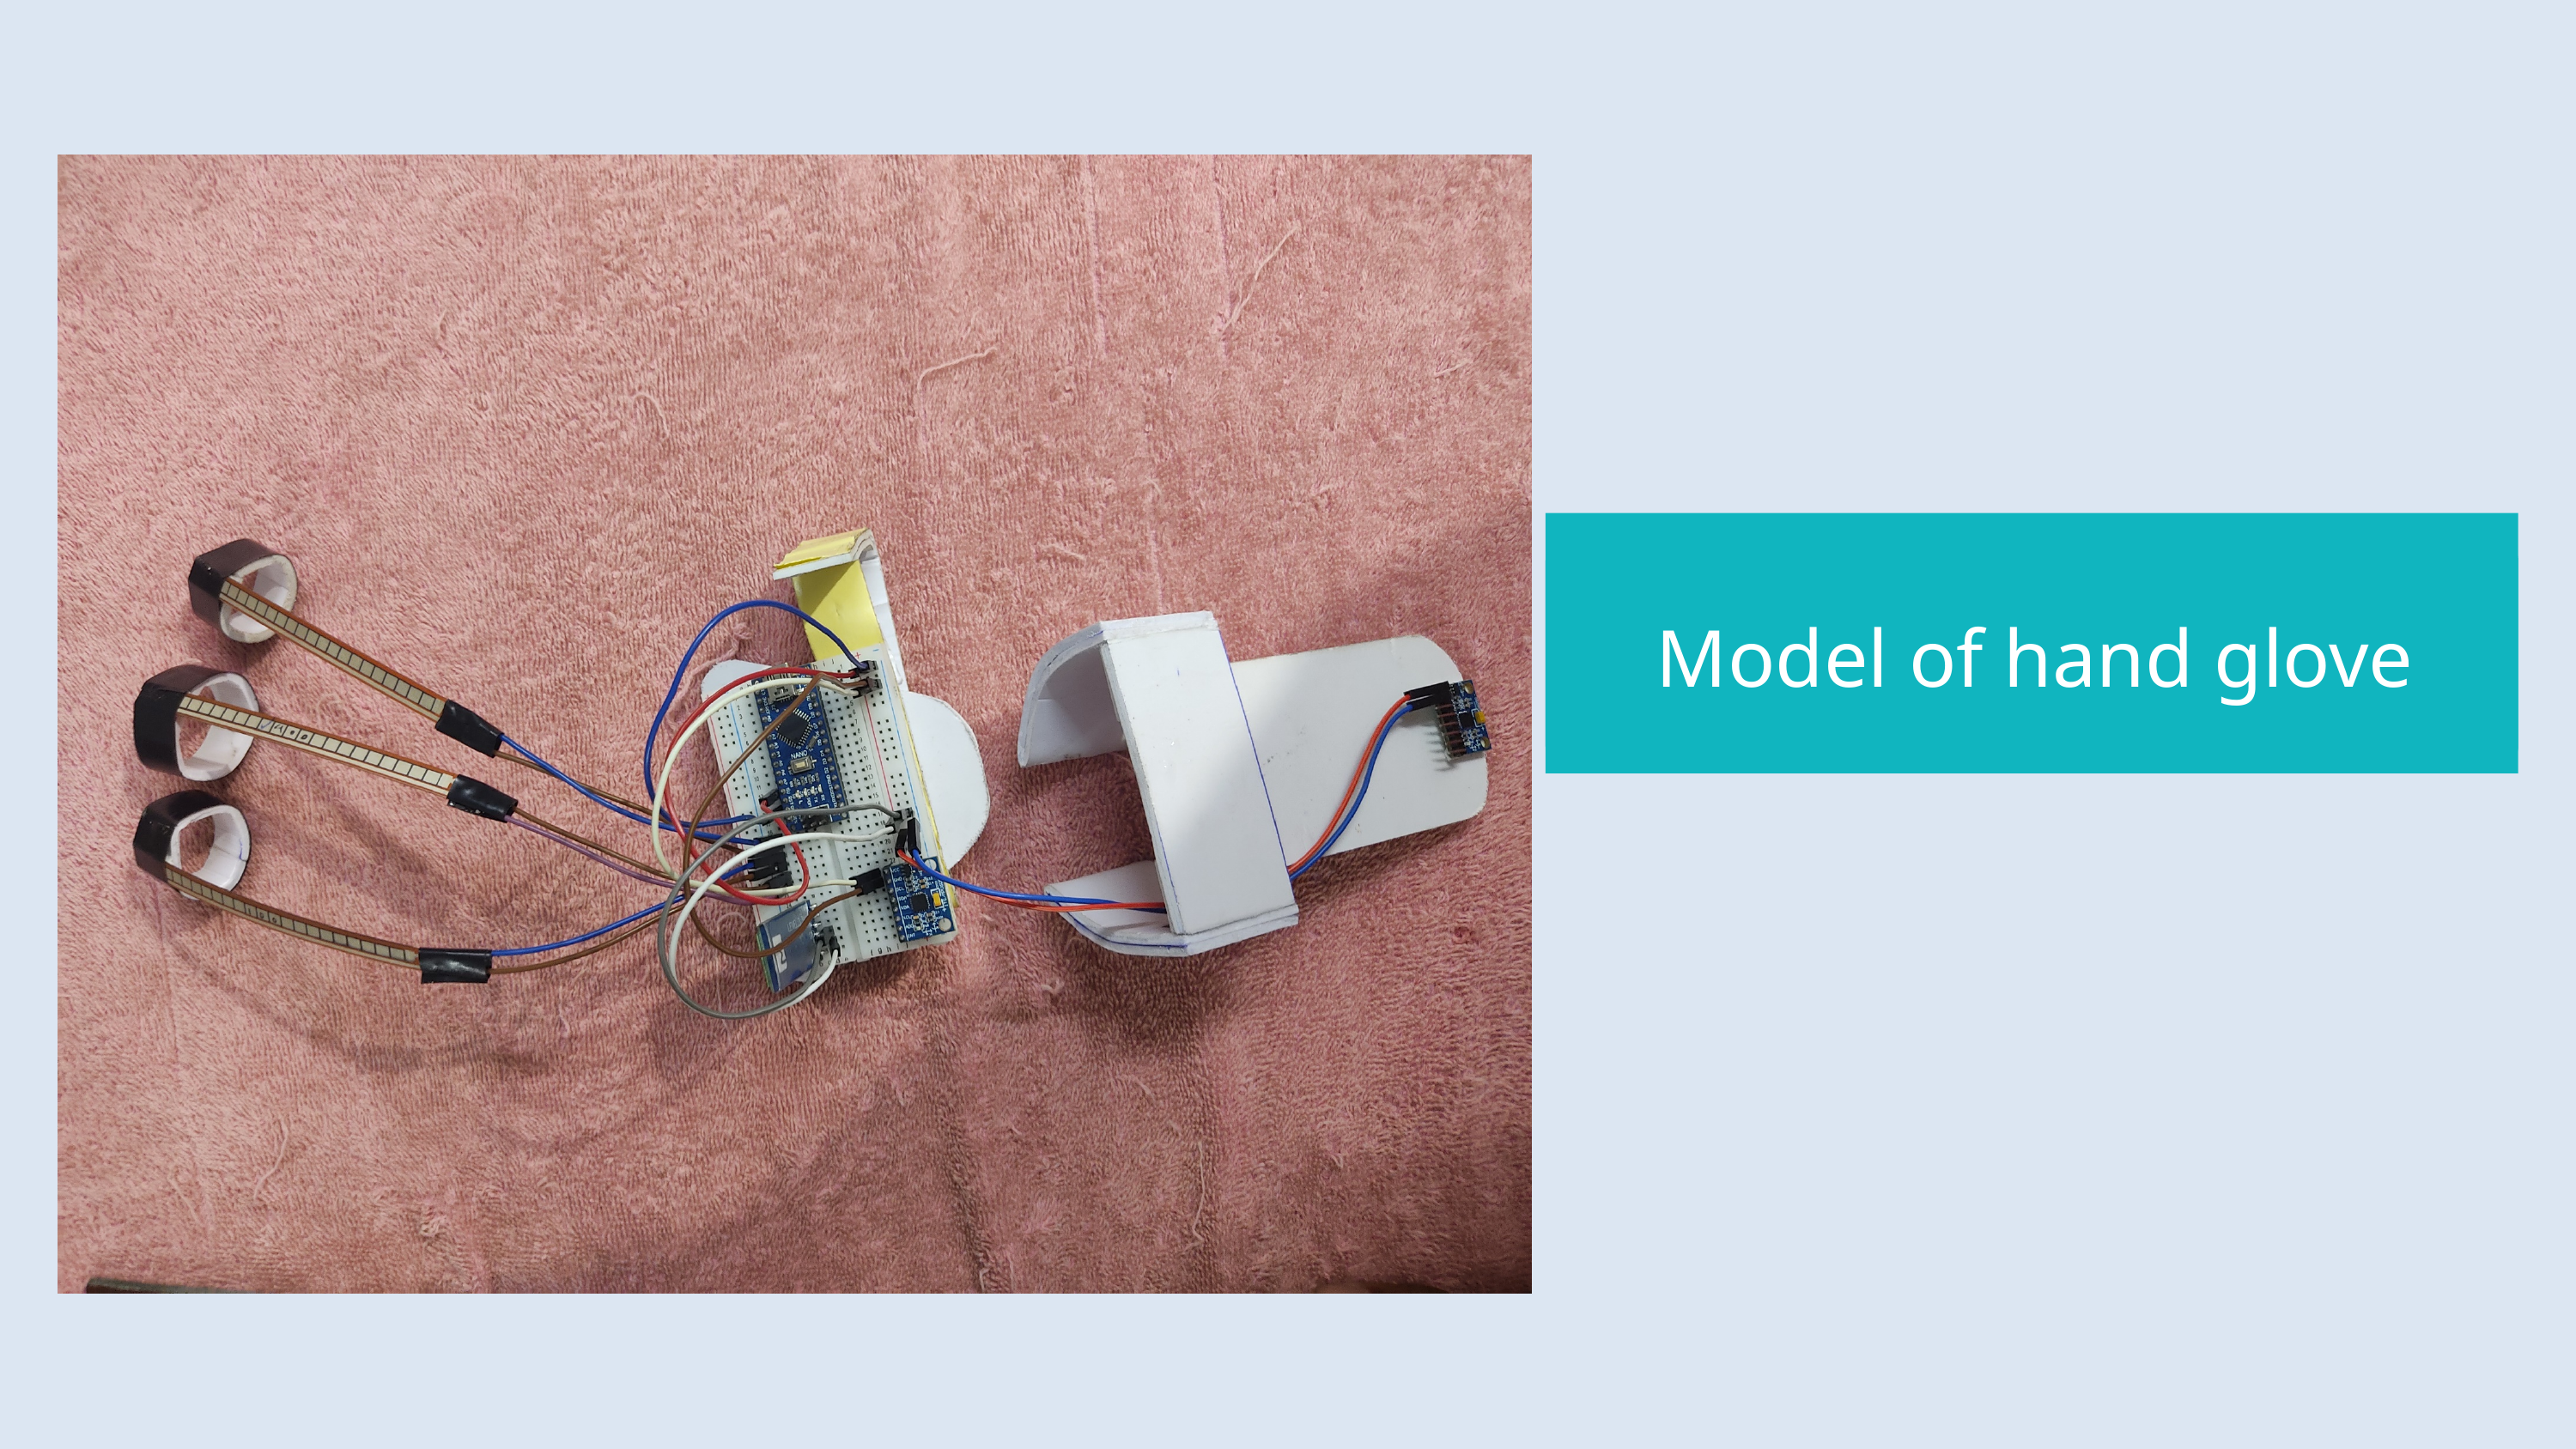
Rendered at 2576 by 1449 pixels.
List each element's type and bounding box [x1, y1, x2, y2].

picture [57, 155, 1532, 1294]
text_box [1545, 533, 2518, 774]
